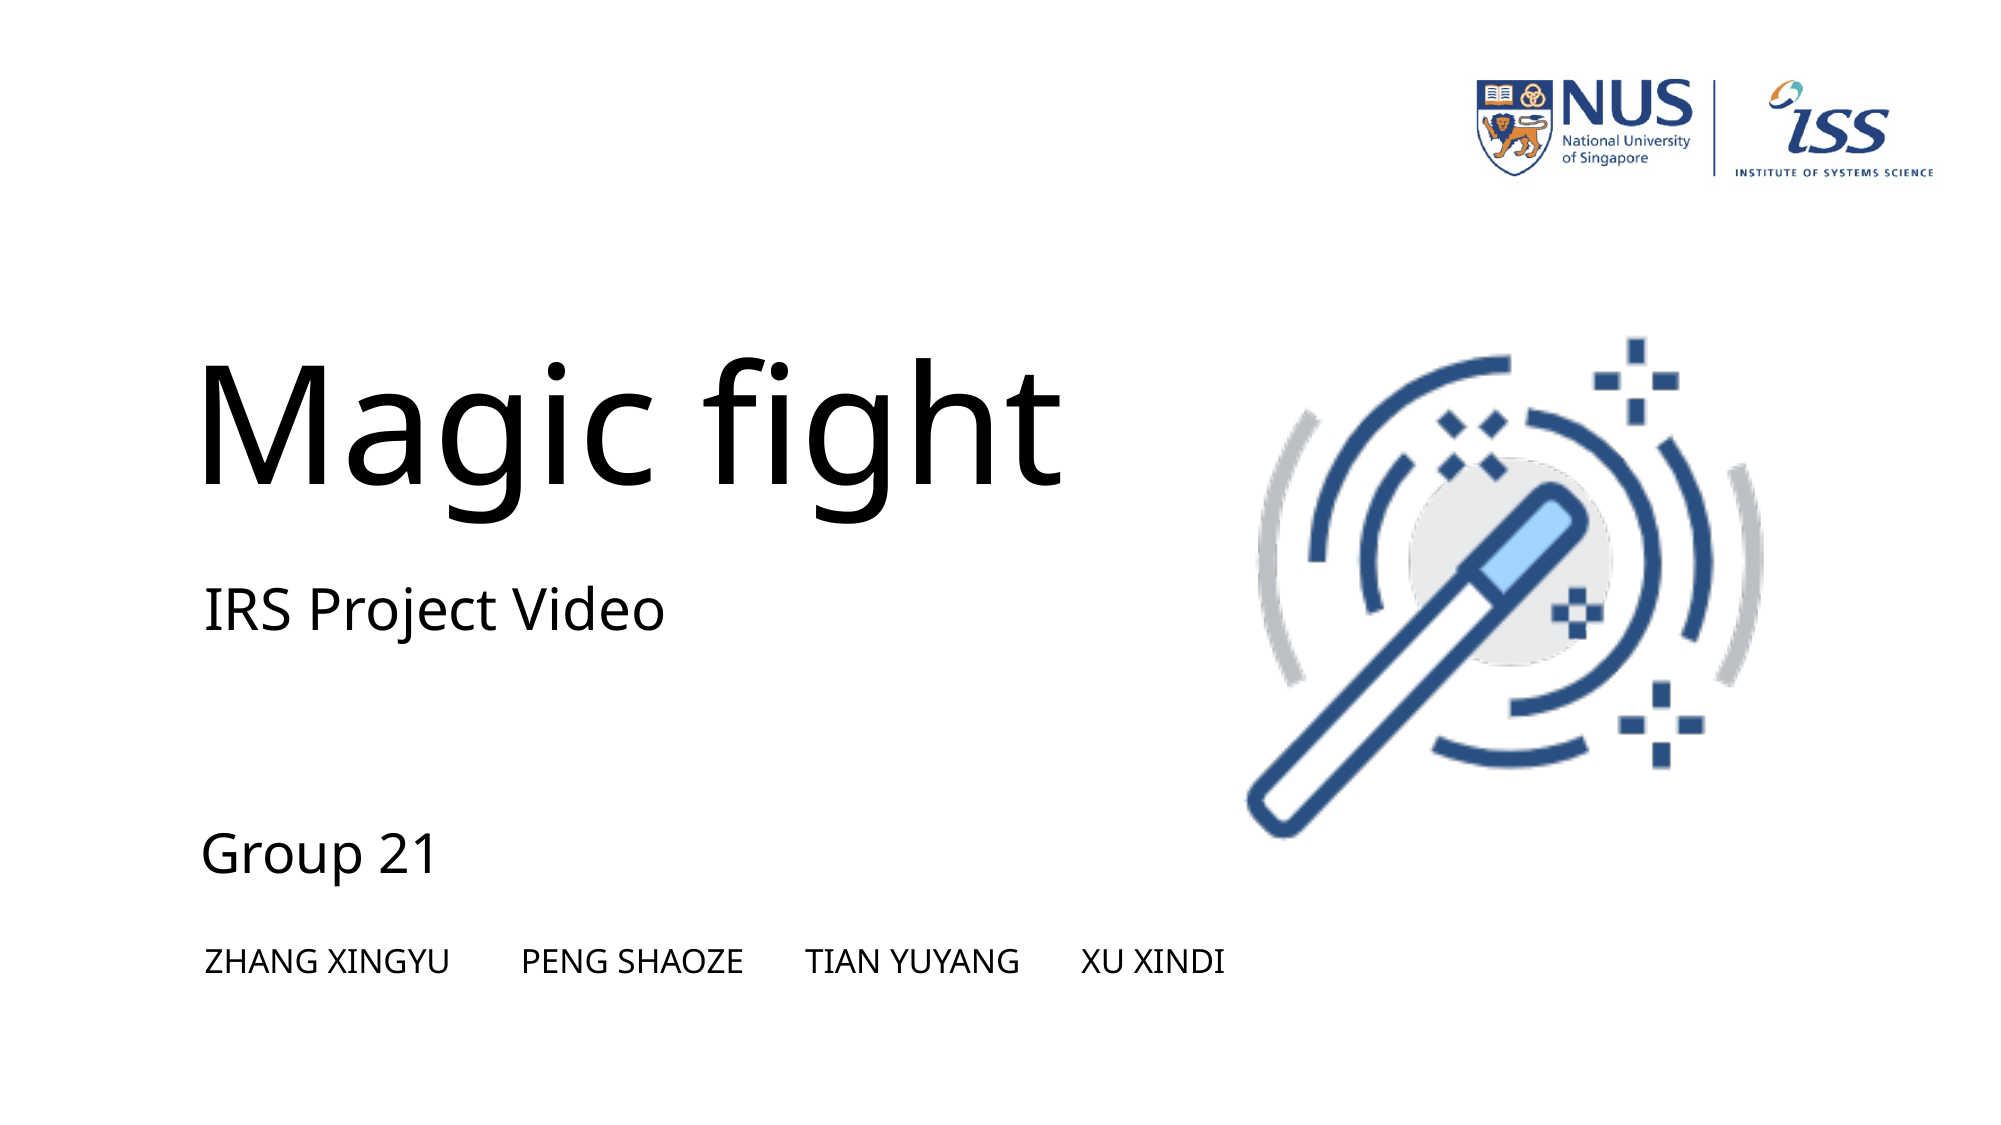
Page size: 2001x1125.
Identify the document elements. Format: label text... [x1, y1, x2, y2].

text_box Group 21 [180, 805, 837, 906]
text_box IRS Project Video [189, 572, 826, 651]
picture [1446, 38, 1977, 212]
picture [1199, 293, 1813, 886]
title Magic fight [175, 211, 1167, 770]
text_box ZHANG XINGYU PENG SHAOZE TIAN YUYANG XU XINDI [189, 932, 1577, 988]
